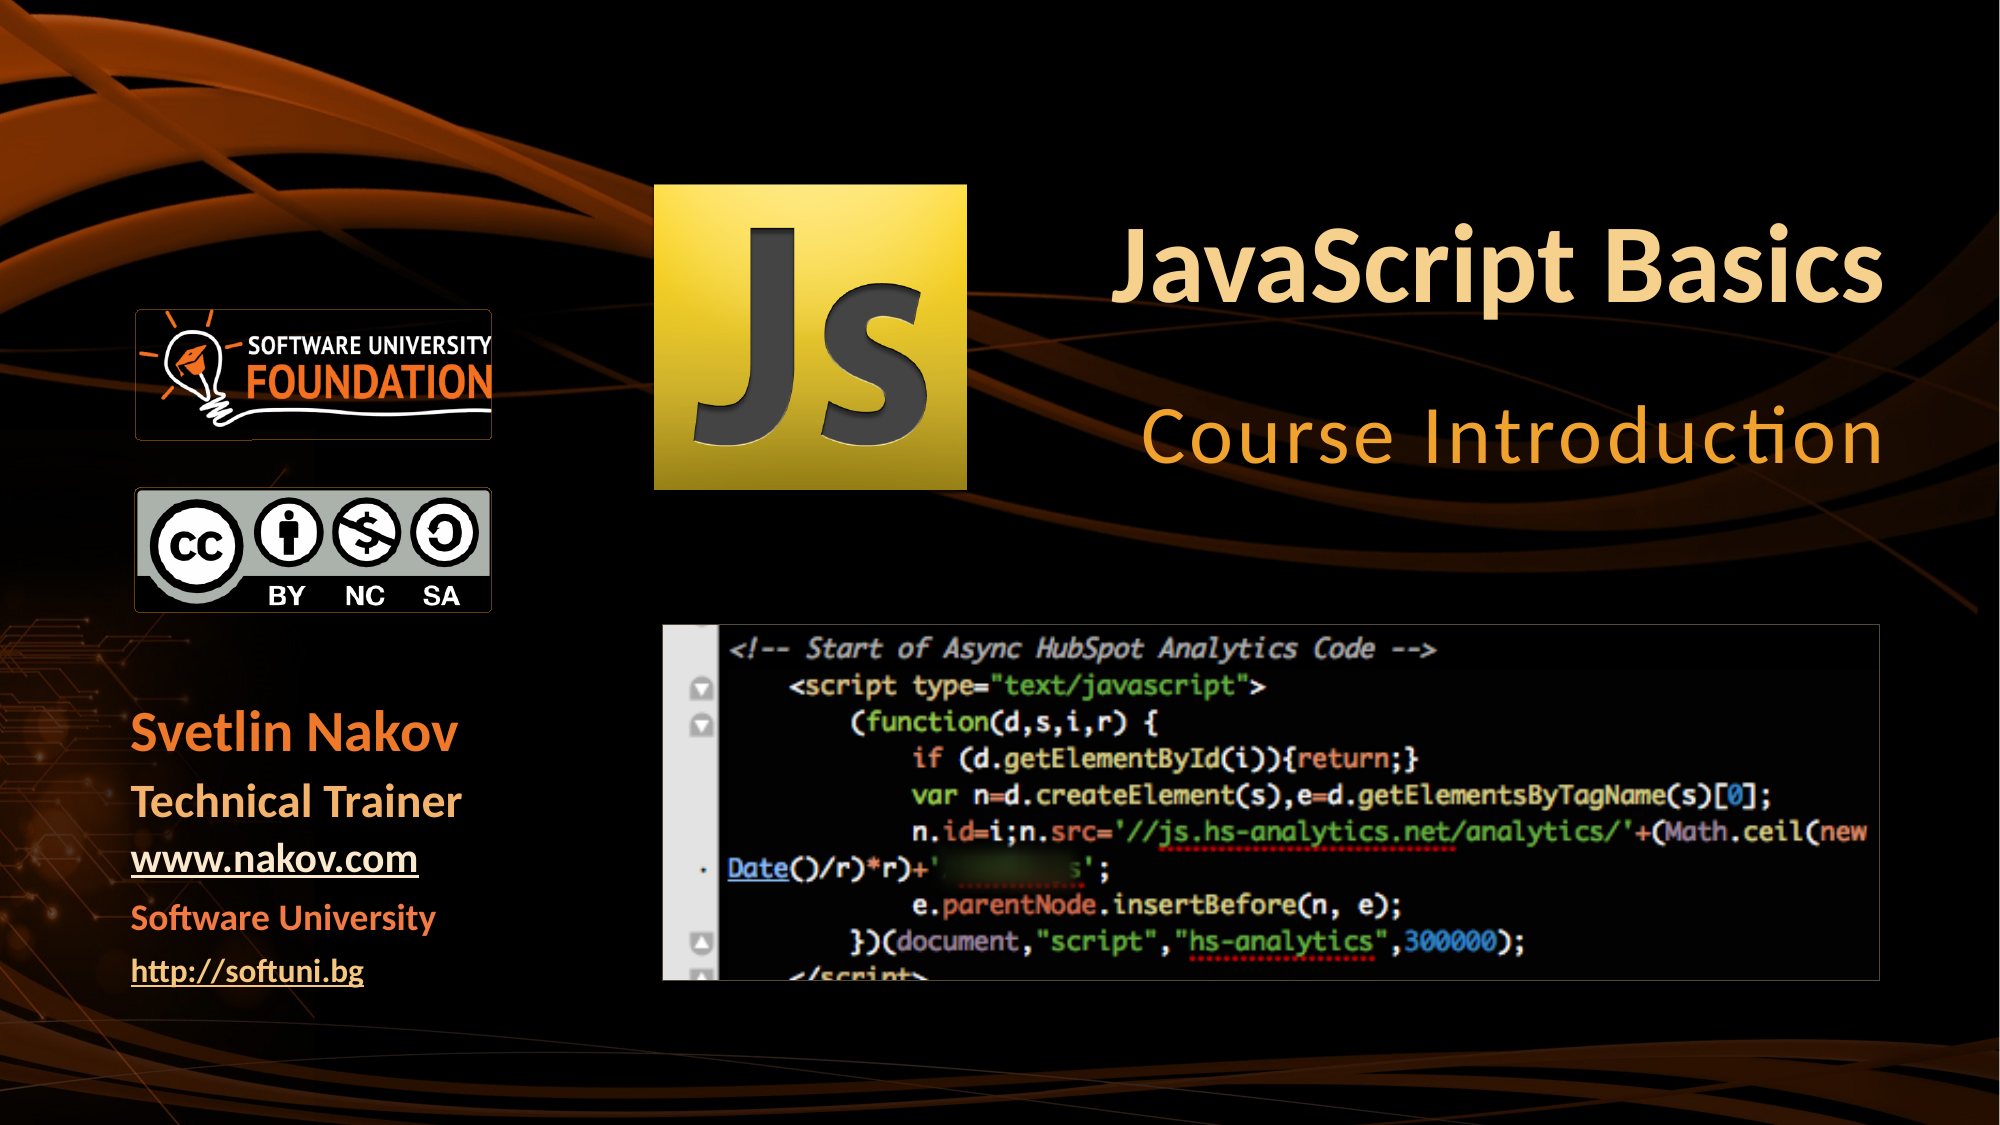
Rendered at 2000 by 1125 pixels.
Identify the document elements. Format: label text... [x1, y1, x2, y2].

list www.nakov.com [124, 822, 648, 884]
list Software University [124, 884, 648, 940]
subtitle Course Introduction [1012, 375, 1886, 490]
list http://softuni.bg [124, 940, 648, 996]
list Technical Trainer [124, 760, 648, 822]
title JavaScript Basics [1012, 177, 1886, 356]
list Svetlin Nakov [124, 683, 648, 760]
picture [0, 0, 2000, 1125]
